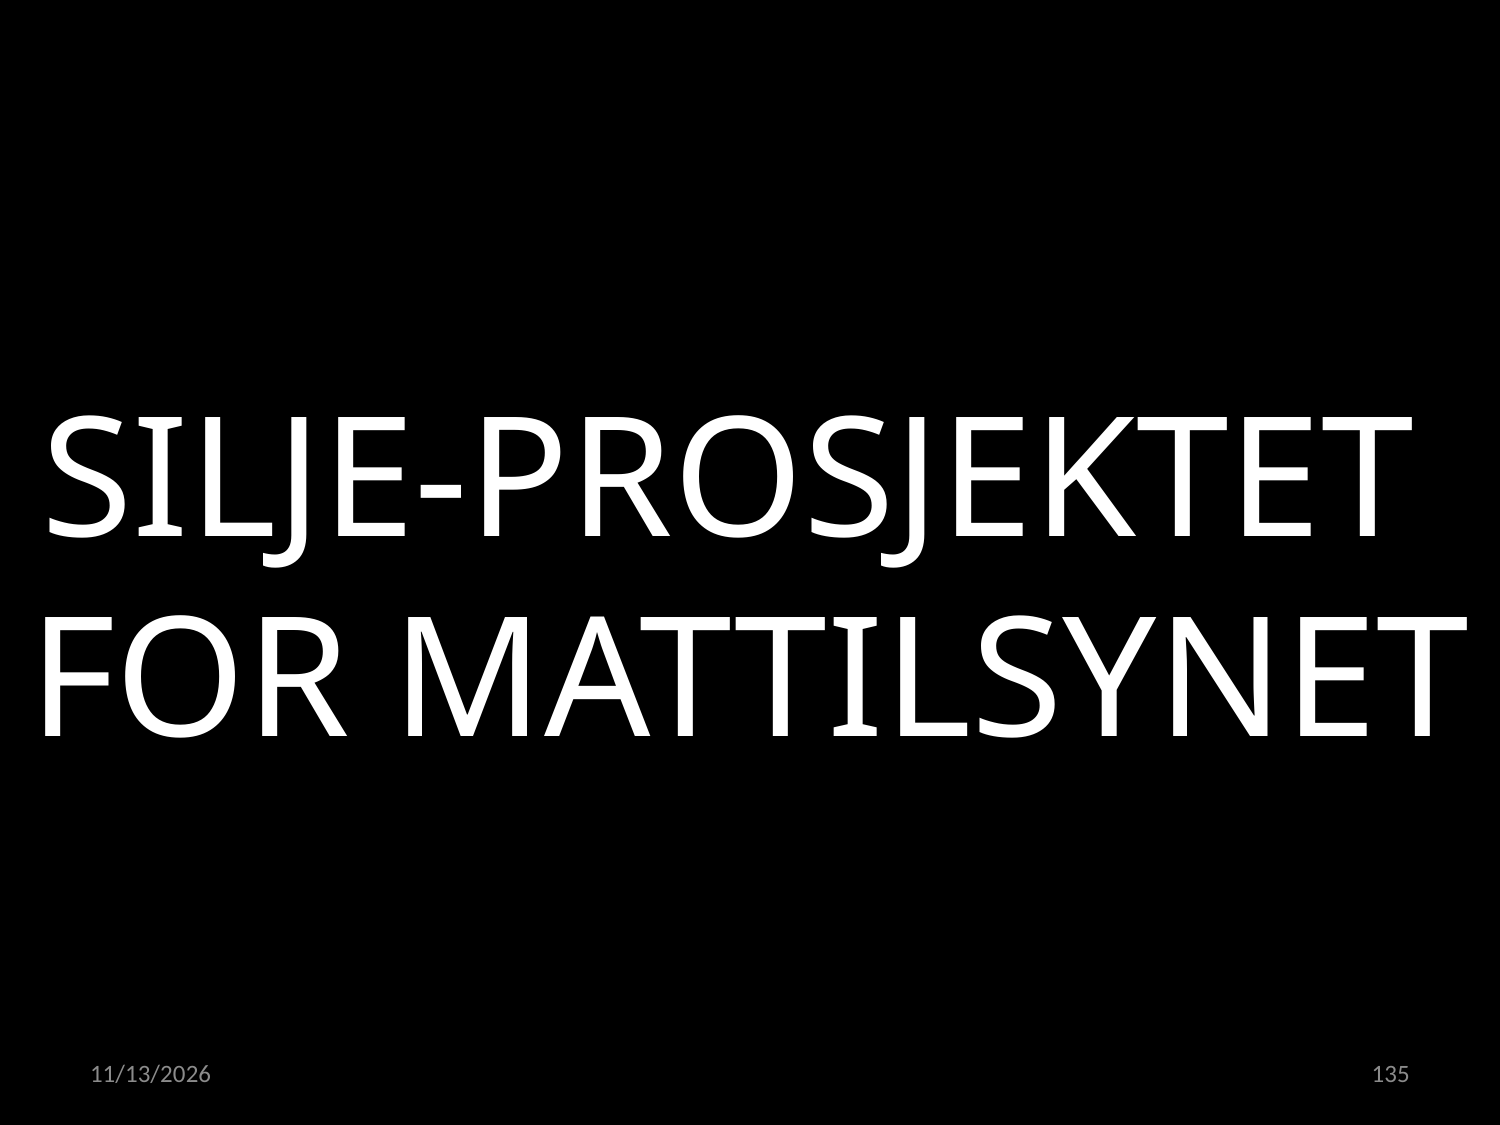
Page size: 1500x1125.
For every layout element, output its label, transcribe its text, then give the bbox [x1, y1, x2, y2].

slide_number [75, 1042, 425, 1103]
slide_number 135 [1074, 1042, 1425, 1103]
text_box SILJE-PROSJEKTET FOR MATTILSYNET [0, 361, 1500, 464]
